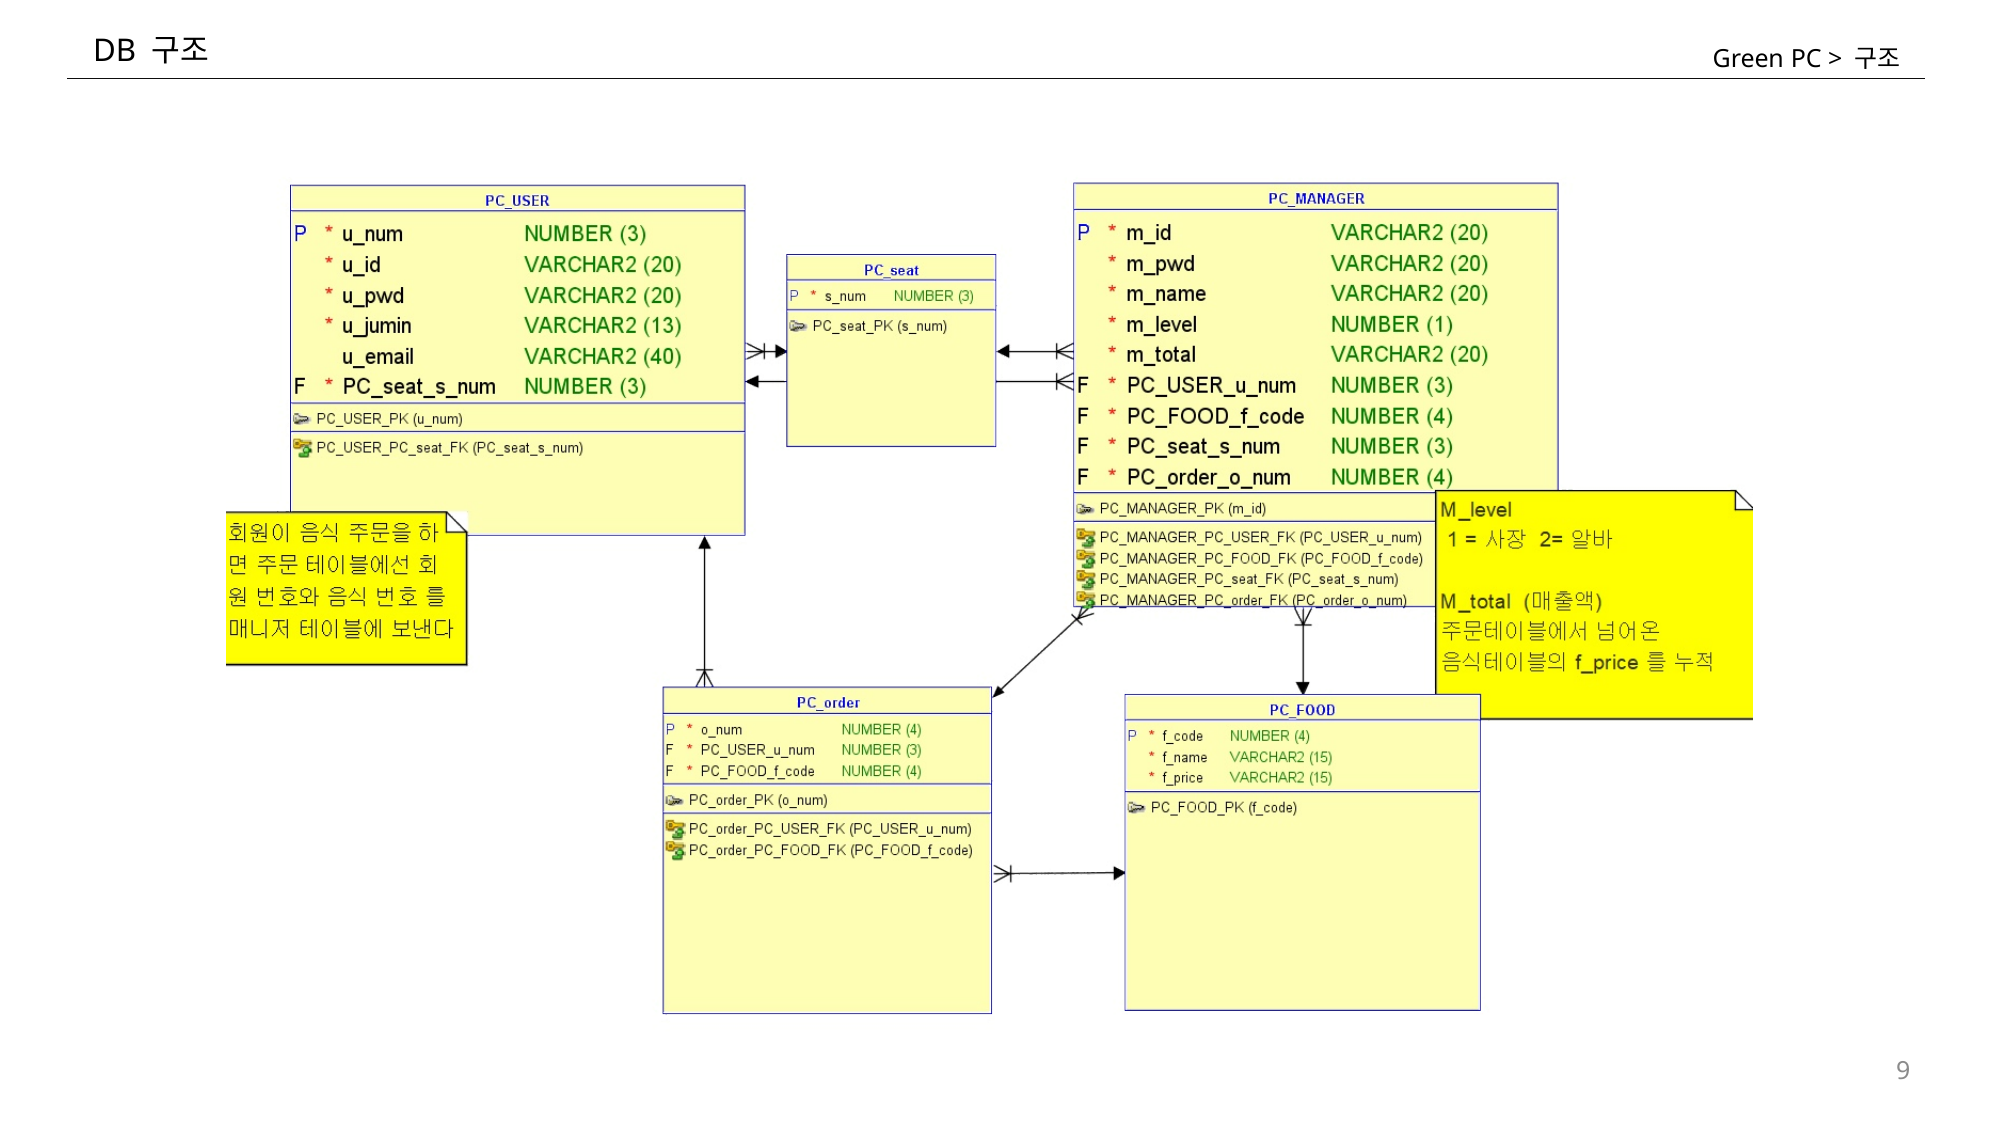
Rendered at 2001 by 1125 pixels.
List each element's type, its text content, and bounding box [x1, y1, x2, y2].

picture [226, 160, 1753, 1058]
text_box DB 구조 [78, 22, 224, 76]
slide_number 9 [1475, 1041, 1926, 1102]
text_box Green PC > 구조 [1698, 34, 1916, 78]
